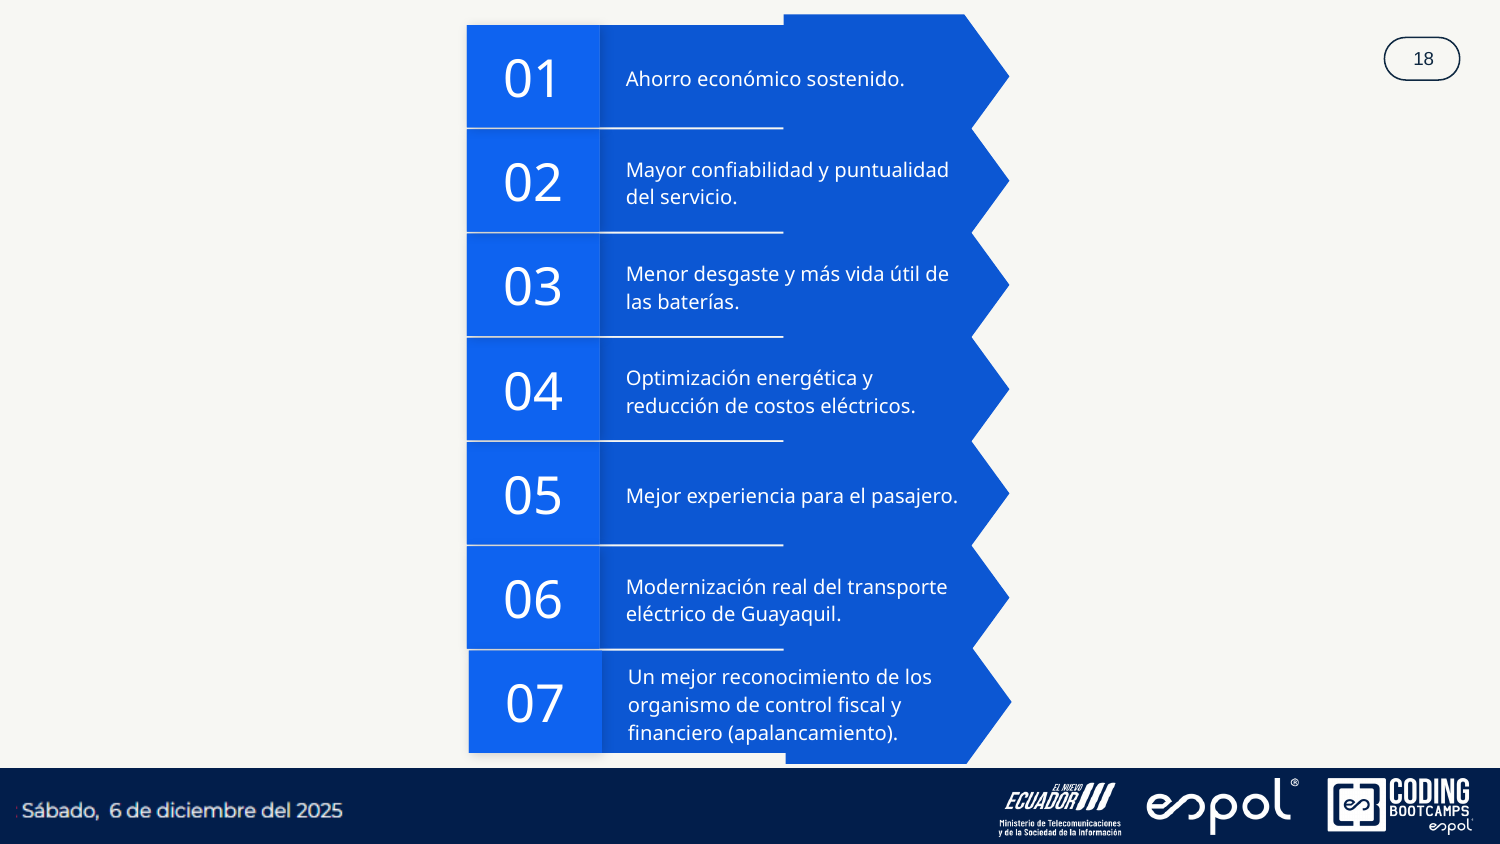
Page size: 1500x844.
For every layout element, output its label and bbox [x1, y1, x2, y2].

text_box [466, 447, 1034, 545]
picture [15, 799, 356, 825]
text_box [466, 24, 1034, 128]
text_box [466, 134, 1034, 232]
text_box [466, 546, 1034, 649]
picture [1327, 778, 1474, 835]
text_box [468, 650, 1036, 754]
picture [997, 779, 1122, 838]
text_box [466, 343, 1034, 441]
picture [1146, 778, 1299, 835]
text_box [466, 240, 1034, 337]
